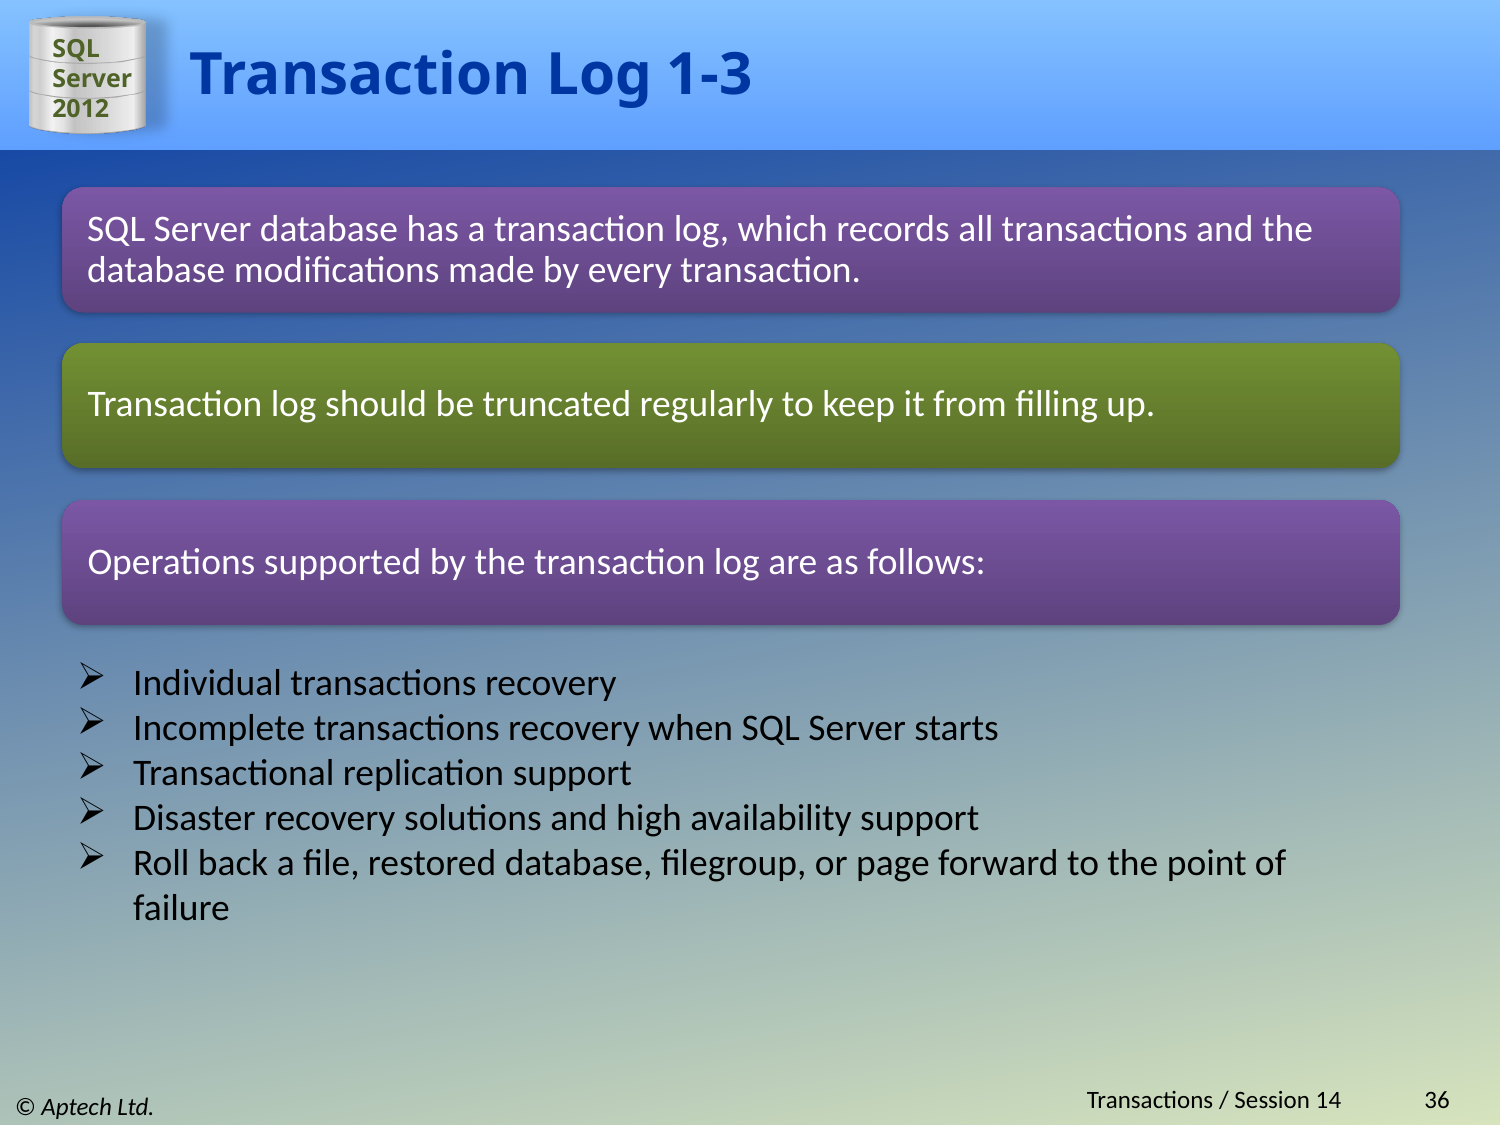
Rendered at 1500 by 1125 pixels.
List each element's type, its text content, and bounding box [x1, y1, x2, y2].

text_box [62, 187, 1401, 313]
text_box Individual transactions recovery Incomplete transactions recovery when SQL Server starts Transactional replication support Disaster recovery solutions and high availability support Roll back a file, restored database, filegroup, or page forward to the point of failure [62, 650, 1400, 936]
title Transaction Log 1-3 [174, 37, 1426, 106]
slide_number 36 [1363, 1084, 1465, 1113]
picture [24, 0, 150, 150]
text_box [62, 499, 1401, 626]
footer Transactions / Session 14 [375, 1084, 1363, 1113]
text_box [62, 342, 1401, 473]
